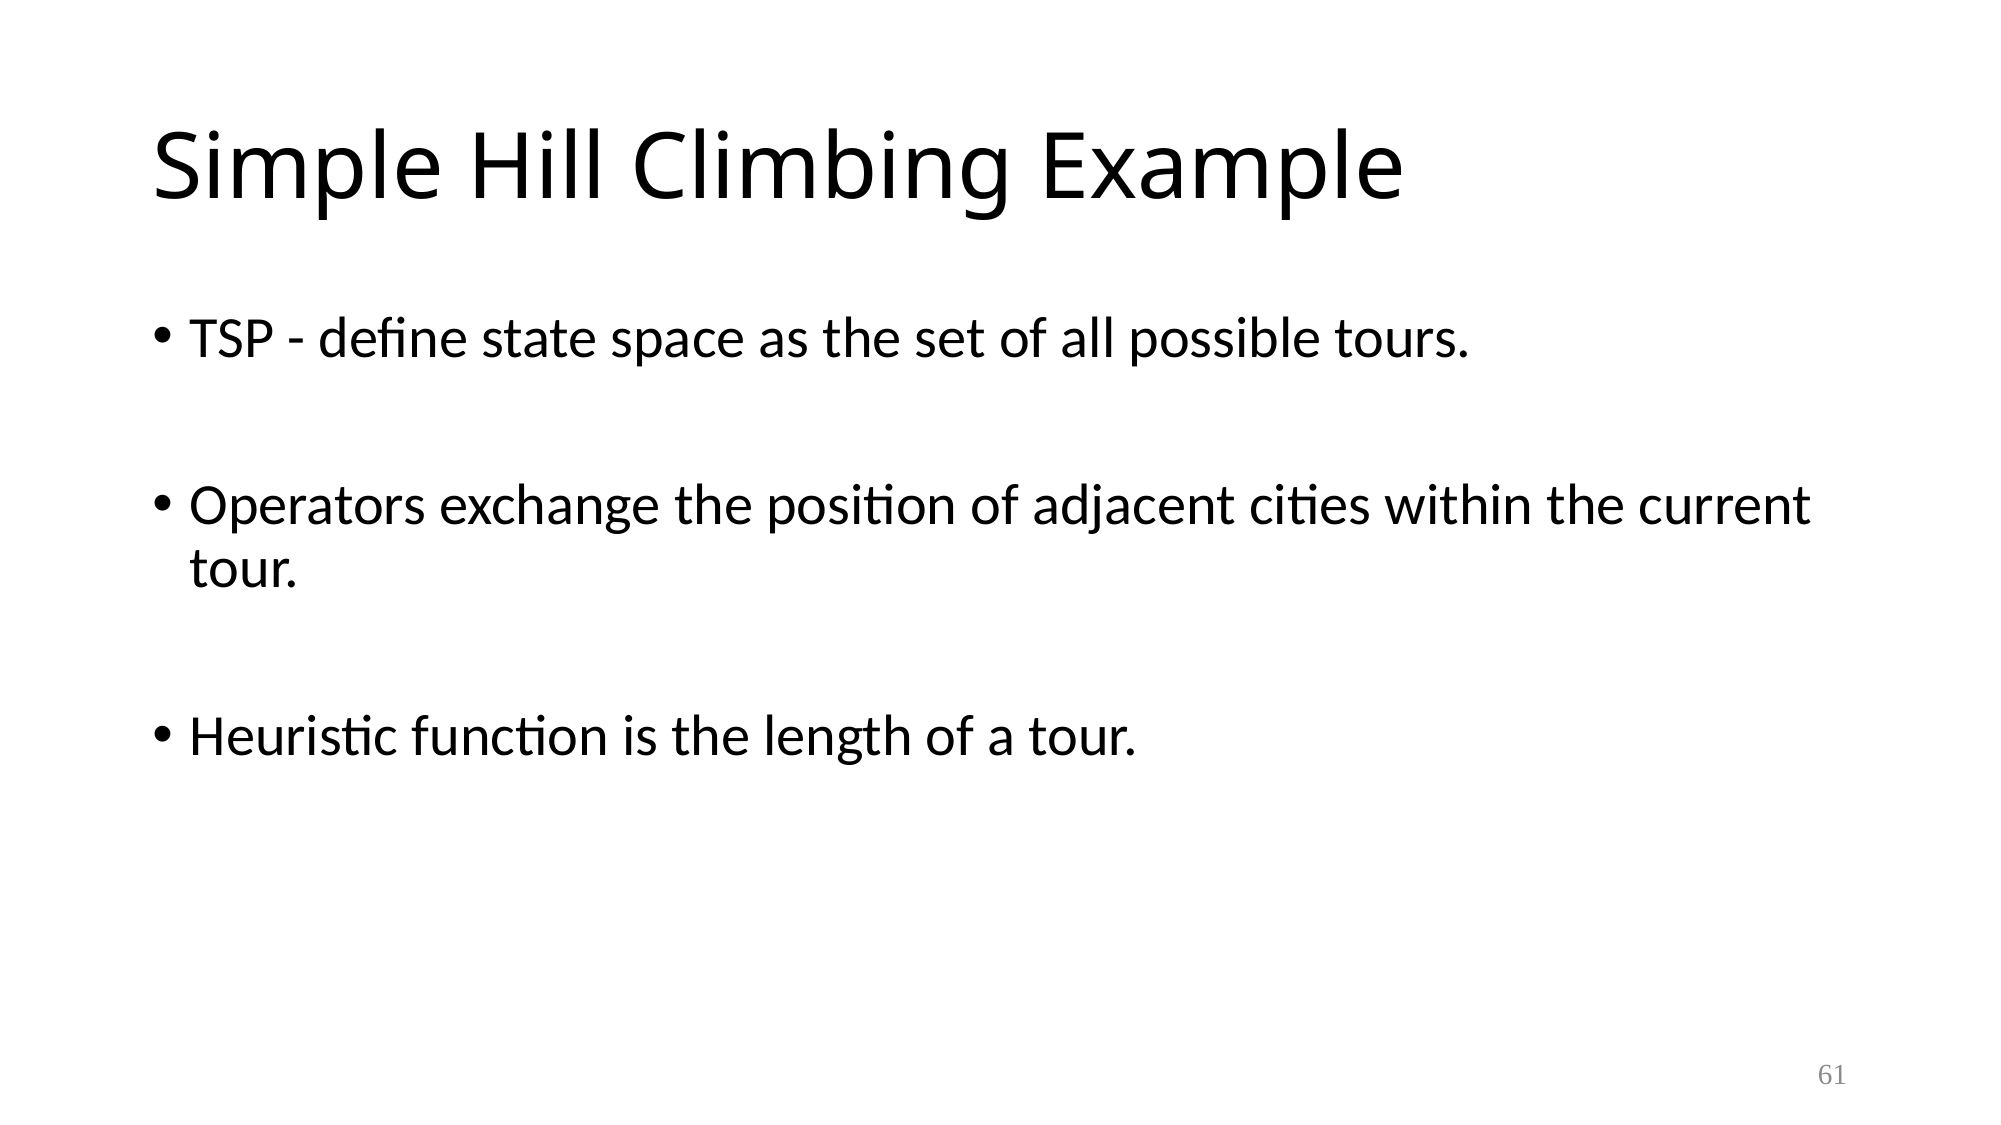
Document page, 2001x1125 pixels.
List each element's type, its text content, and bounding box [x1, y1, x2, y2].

title Simple Hill Climbing Example [137, 59, 1863, 278]
list TSP - define state space as the set of all possible tours. Operators exchange the position of adjacent cities within the current tour. Heuristic function is the length of a tour. [137, 299, 1863, 1014]
slide_number 61 [1412, 1042, 1863, 1103]
